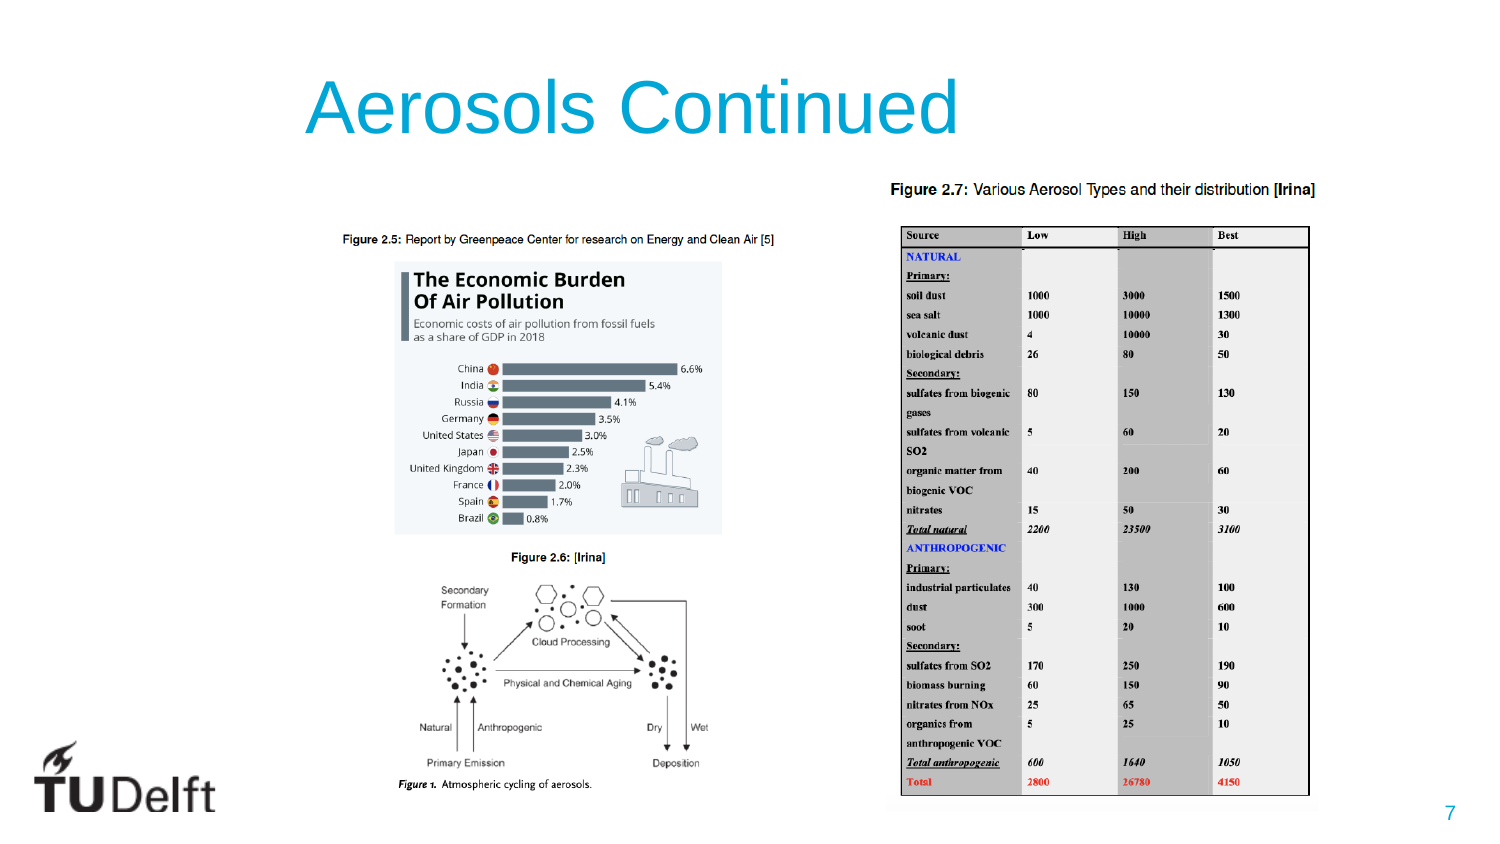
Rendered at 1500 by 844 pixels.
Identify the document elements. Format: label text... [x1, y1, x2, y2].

picture [840, 174, 1371, 823]
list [228, 224, 807, 811]
title Aerosols Continued [290, 33, 1454, 175]
